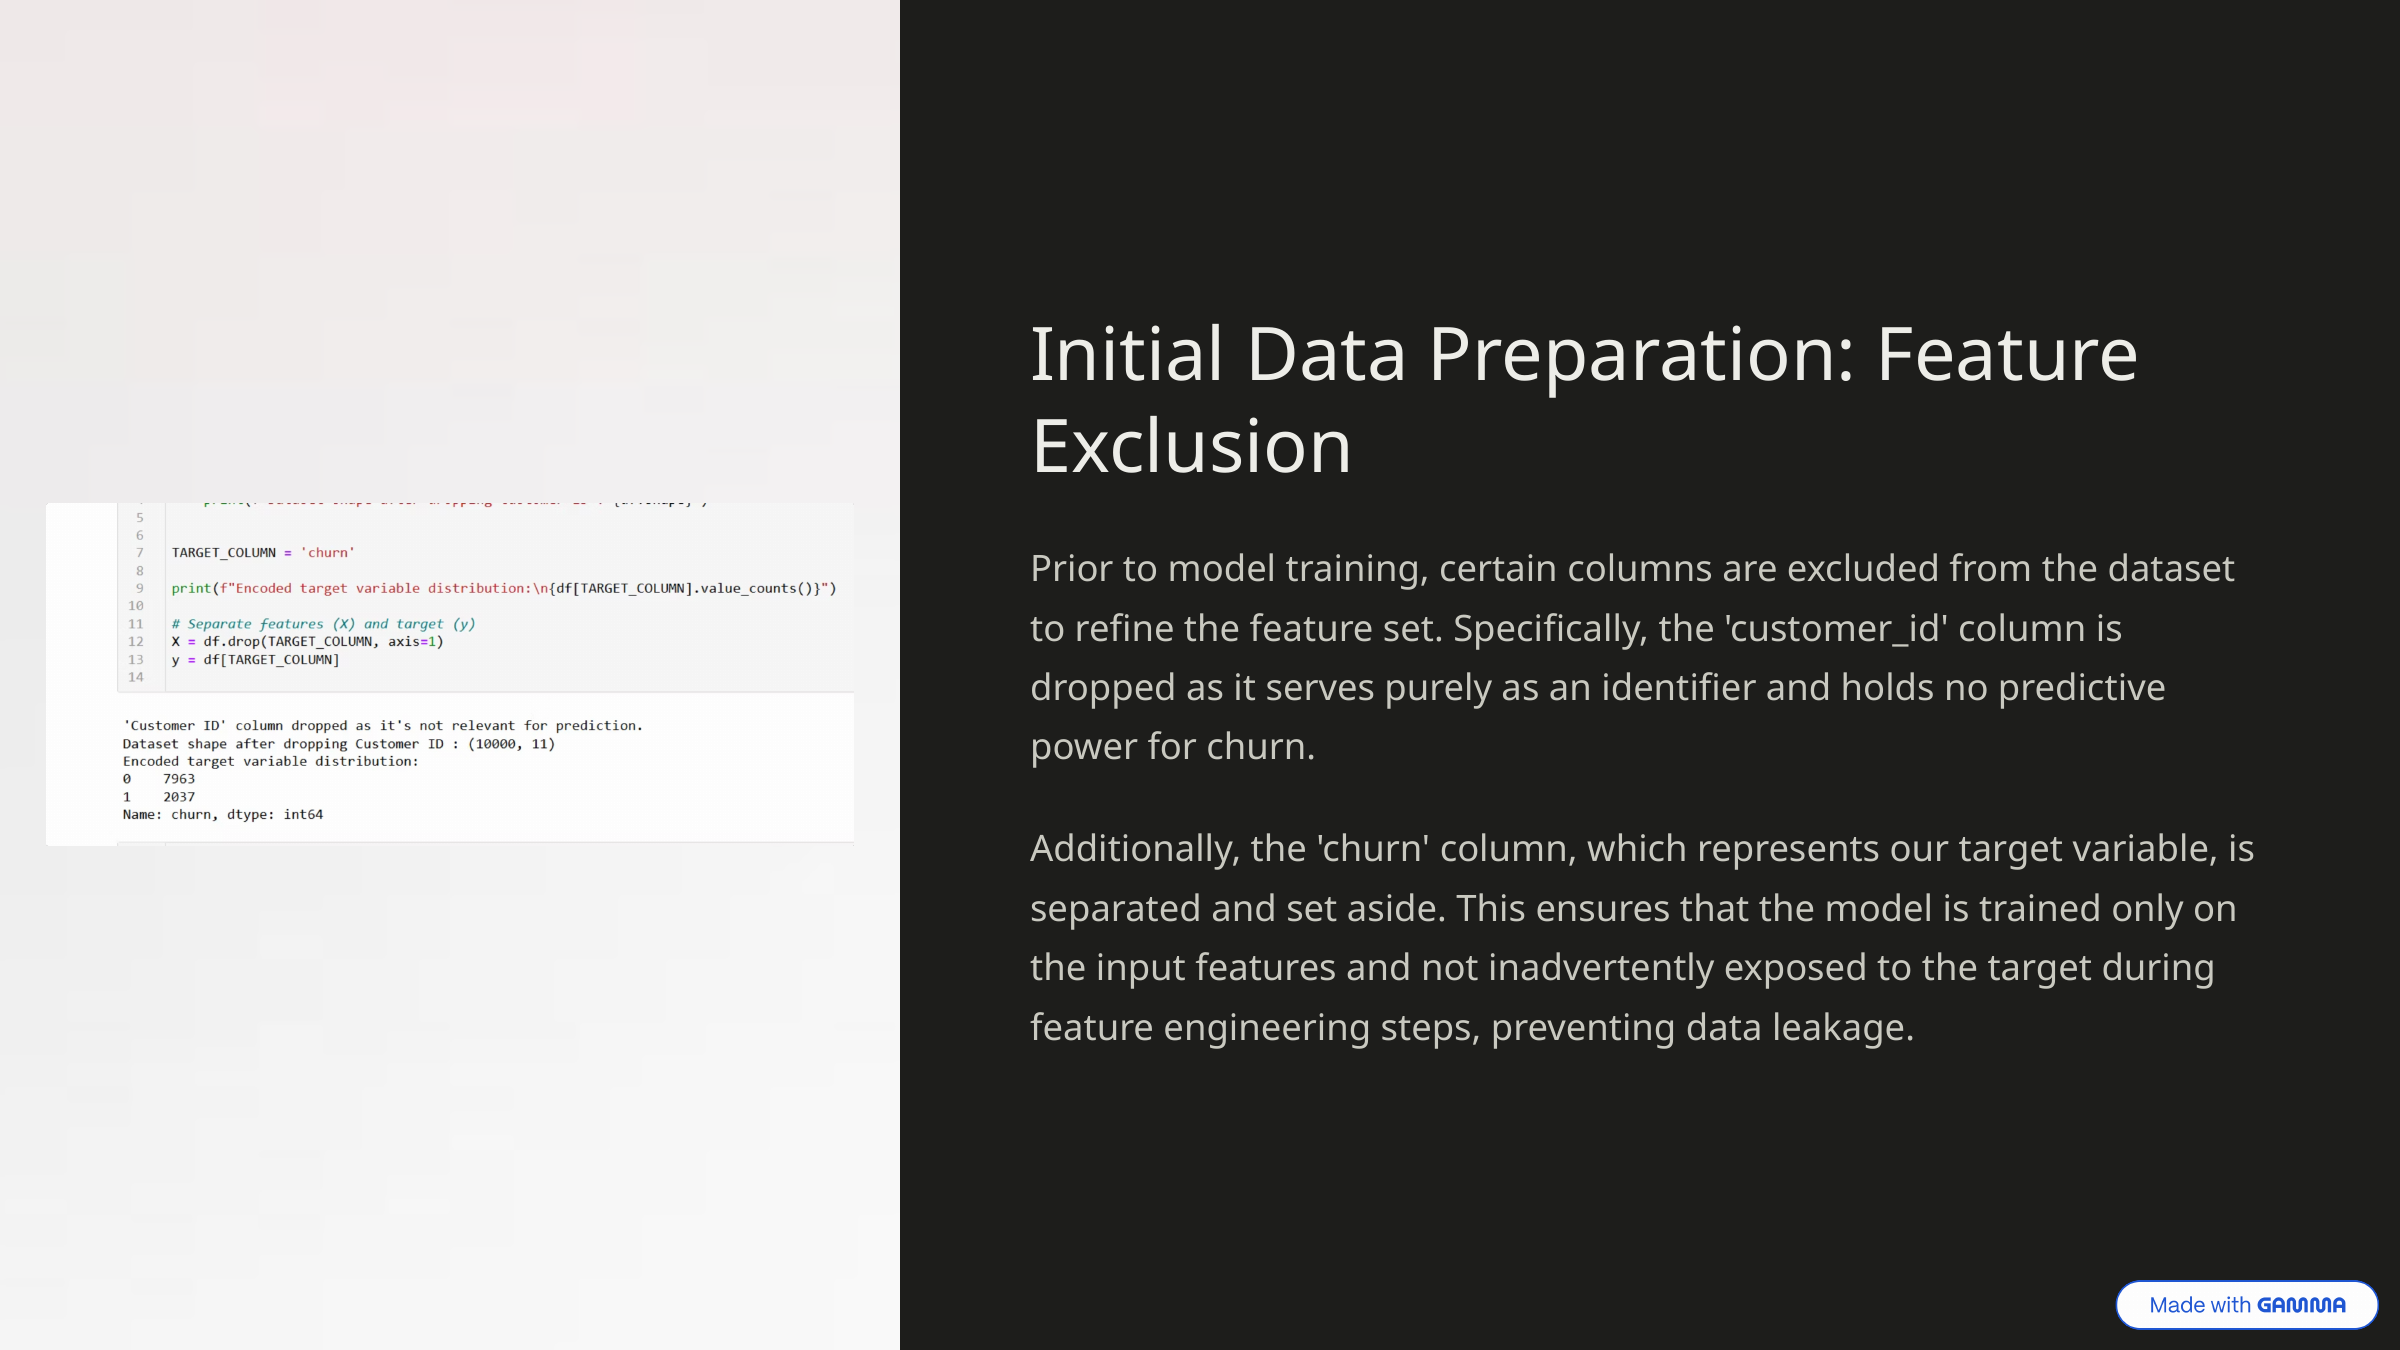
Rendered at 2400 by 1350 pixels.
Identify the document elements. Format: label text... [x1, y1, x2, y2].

text_box Additionally, the 'churn' column, which represents our target variable, is separated and set aside. This ensures that the model is trained only on the input features and not inadvertently exposed to the target during feature engineering steps, preventing data leakage. [1030, 809, 2270, 1048]
picture [2106, 1271, 2389, 1339]
text_box Initial Data Preparation: Feature Exclusion [1030, 301, 2270, 488]
picture [0, 0, 900, 1350]
text_box Prior to model training, certain columns are excluded from the dataset to refine the feature set. Specifically, the 'customer_id' column is dropped as it serves purely as an identifier and holds no predictive power for churn. [1030, 529, 2270, 768]
